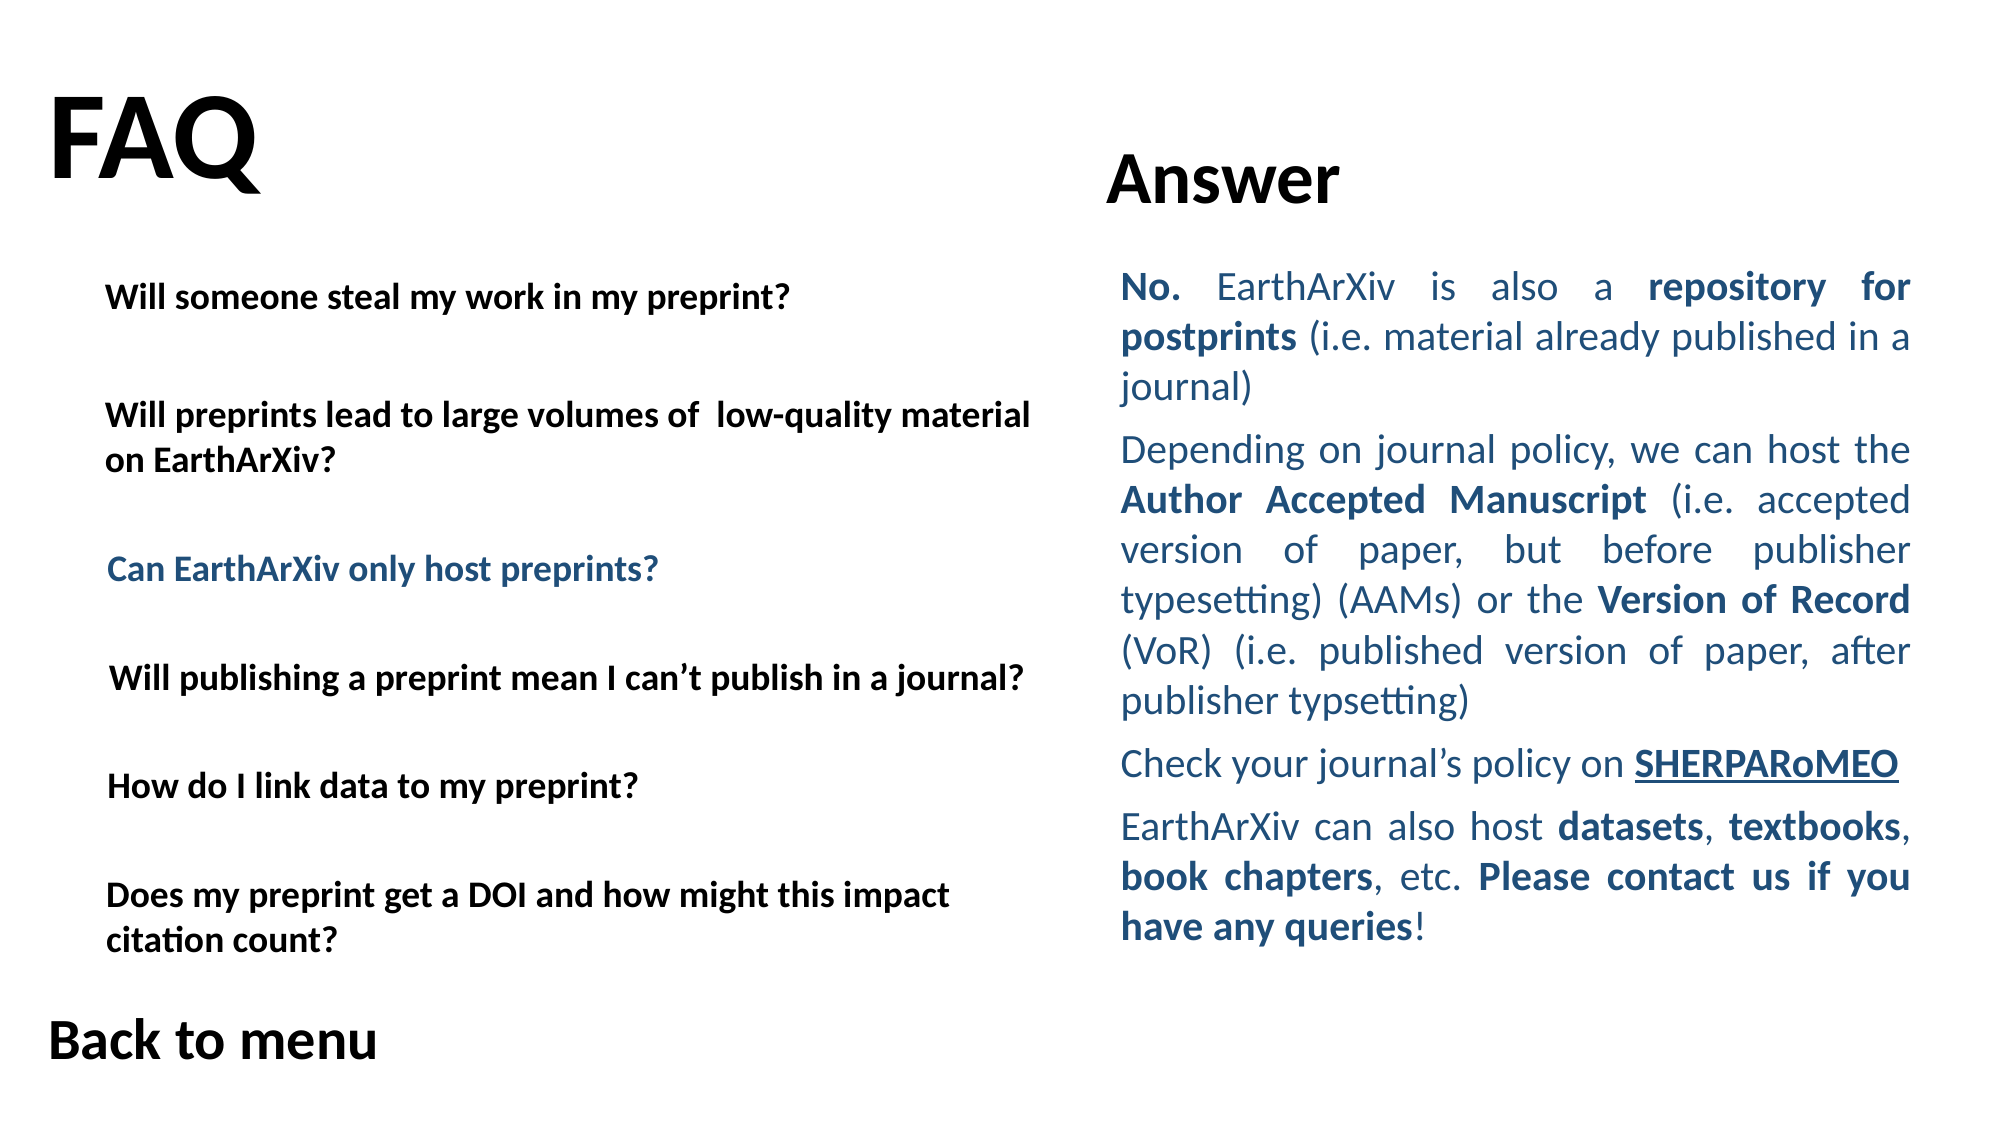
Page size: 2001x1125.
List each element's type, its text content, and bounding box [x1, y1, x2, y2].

text_box FAQ [33, 46, 462, 212]
text_box Answer [1091, 121, 1519, 227]
text_box How do I link data to my preprint? [92, 754, 655, 814]
text_box No. EarthArXiv is also a repository for postprints (i.e. material already published in a journal) Depending on journal policy, we can host the Author Accepted Manuscript (i.e. accepted version of paper, but before publisher typesetting) (AAMs) or the Version of Record (VoR) (i.e. published version of paper, after publisher typsetting) Check your journal’s policy on SHERPARoMEO EarthArXiv can also host datasets, textbooks, book chapters, etc. Please contact us if you have any queries! [1091, 251, 1927, 957]
text_box Can EarthArXiv only host preprints? [92, 536, 676, 597]
text_box Will publishing a preprint mean I can’t publish in a journal? [94, 645, 1042, 706]
text_box Does my preprint get a DOI and how might this impact citation count? [91, 862, 1092, 968]
text_box Back to menu [33, 993, 622, 1079]
text_box Will preprints lead to large volumes of low-quality material on EarthArXiv? [90, 382, 1091, 488]
text_box Will someone steal my work in my preprint? [90, 264, 1091, 324]
